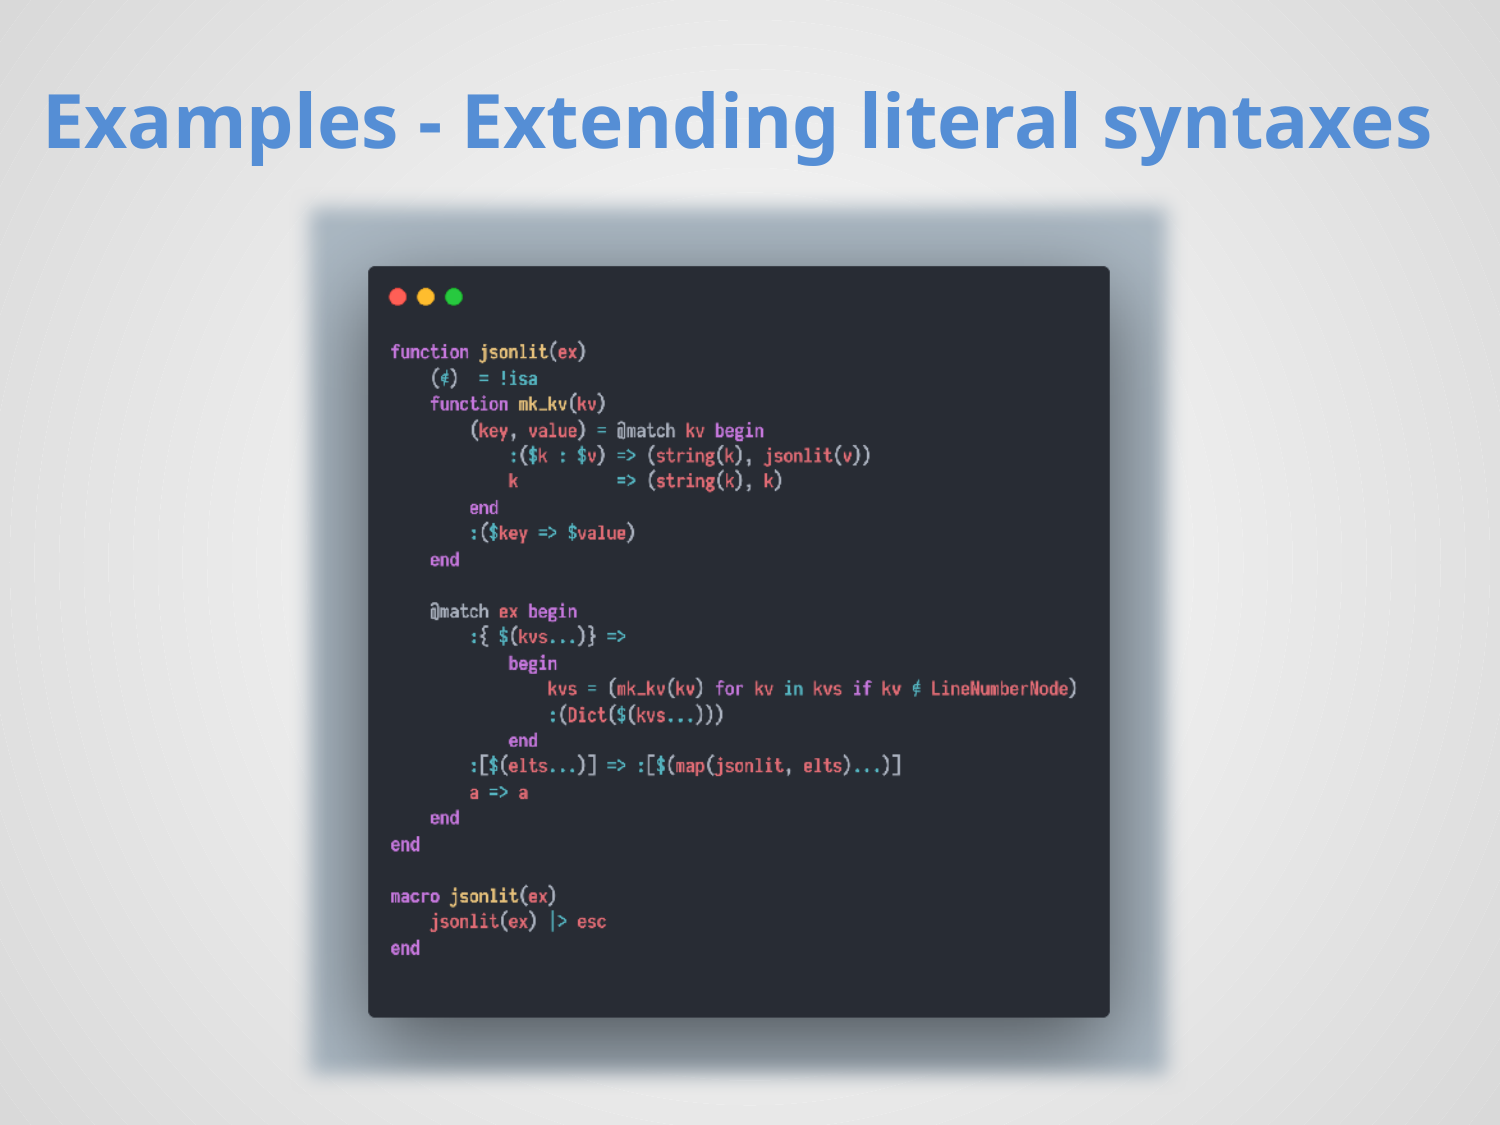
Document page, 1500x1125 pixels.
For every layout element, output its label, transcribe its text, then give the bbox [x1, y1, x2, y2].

text_box Examples - Extending literal syntaxes [27, 66, 1449, 307]
picture [288, 187, 1188, 1097]
